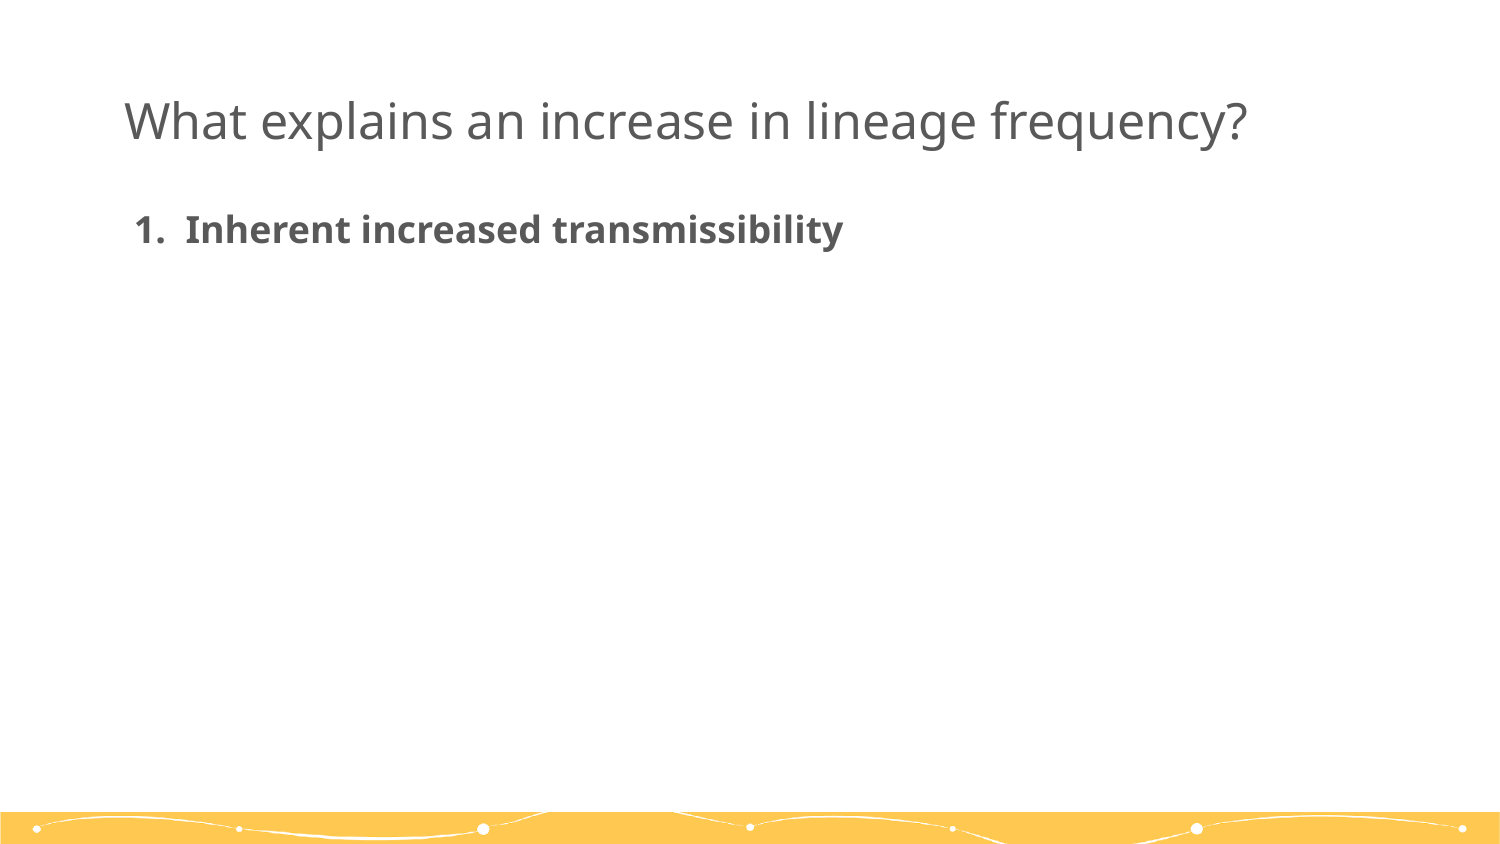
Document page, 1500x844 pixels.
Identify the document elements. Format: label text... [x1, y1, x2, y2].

title What explains an increase in lineage frequency? [112, 48, 1397, 156]
picture [0, 812, 1500, 844]
list 1. Inherent increased transmissibility [112, 205, 1397, 364]
